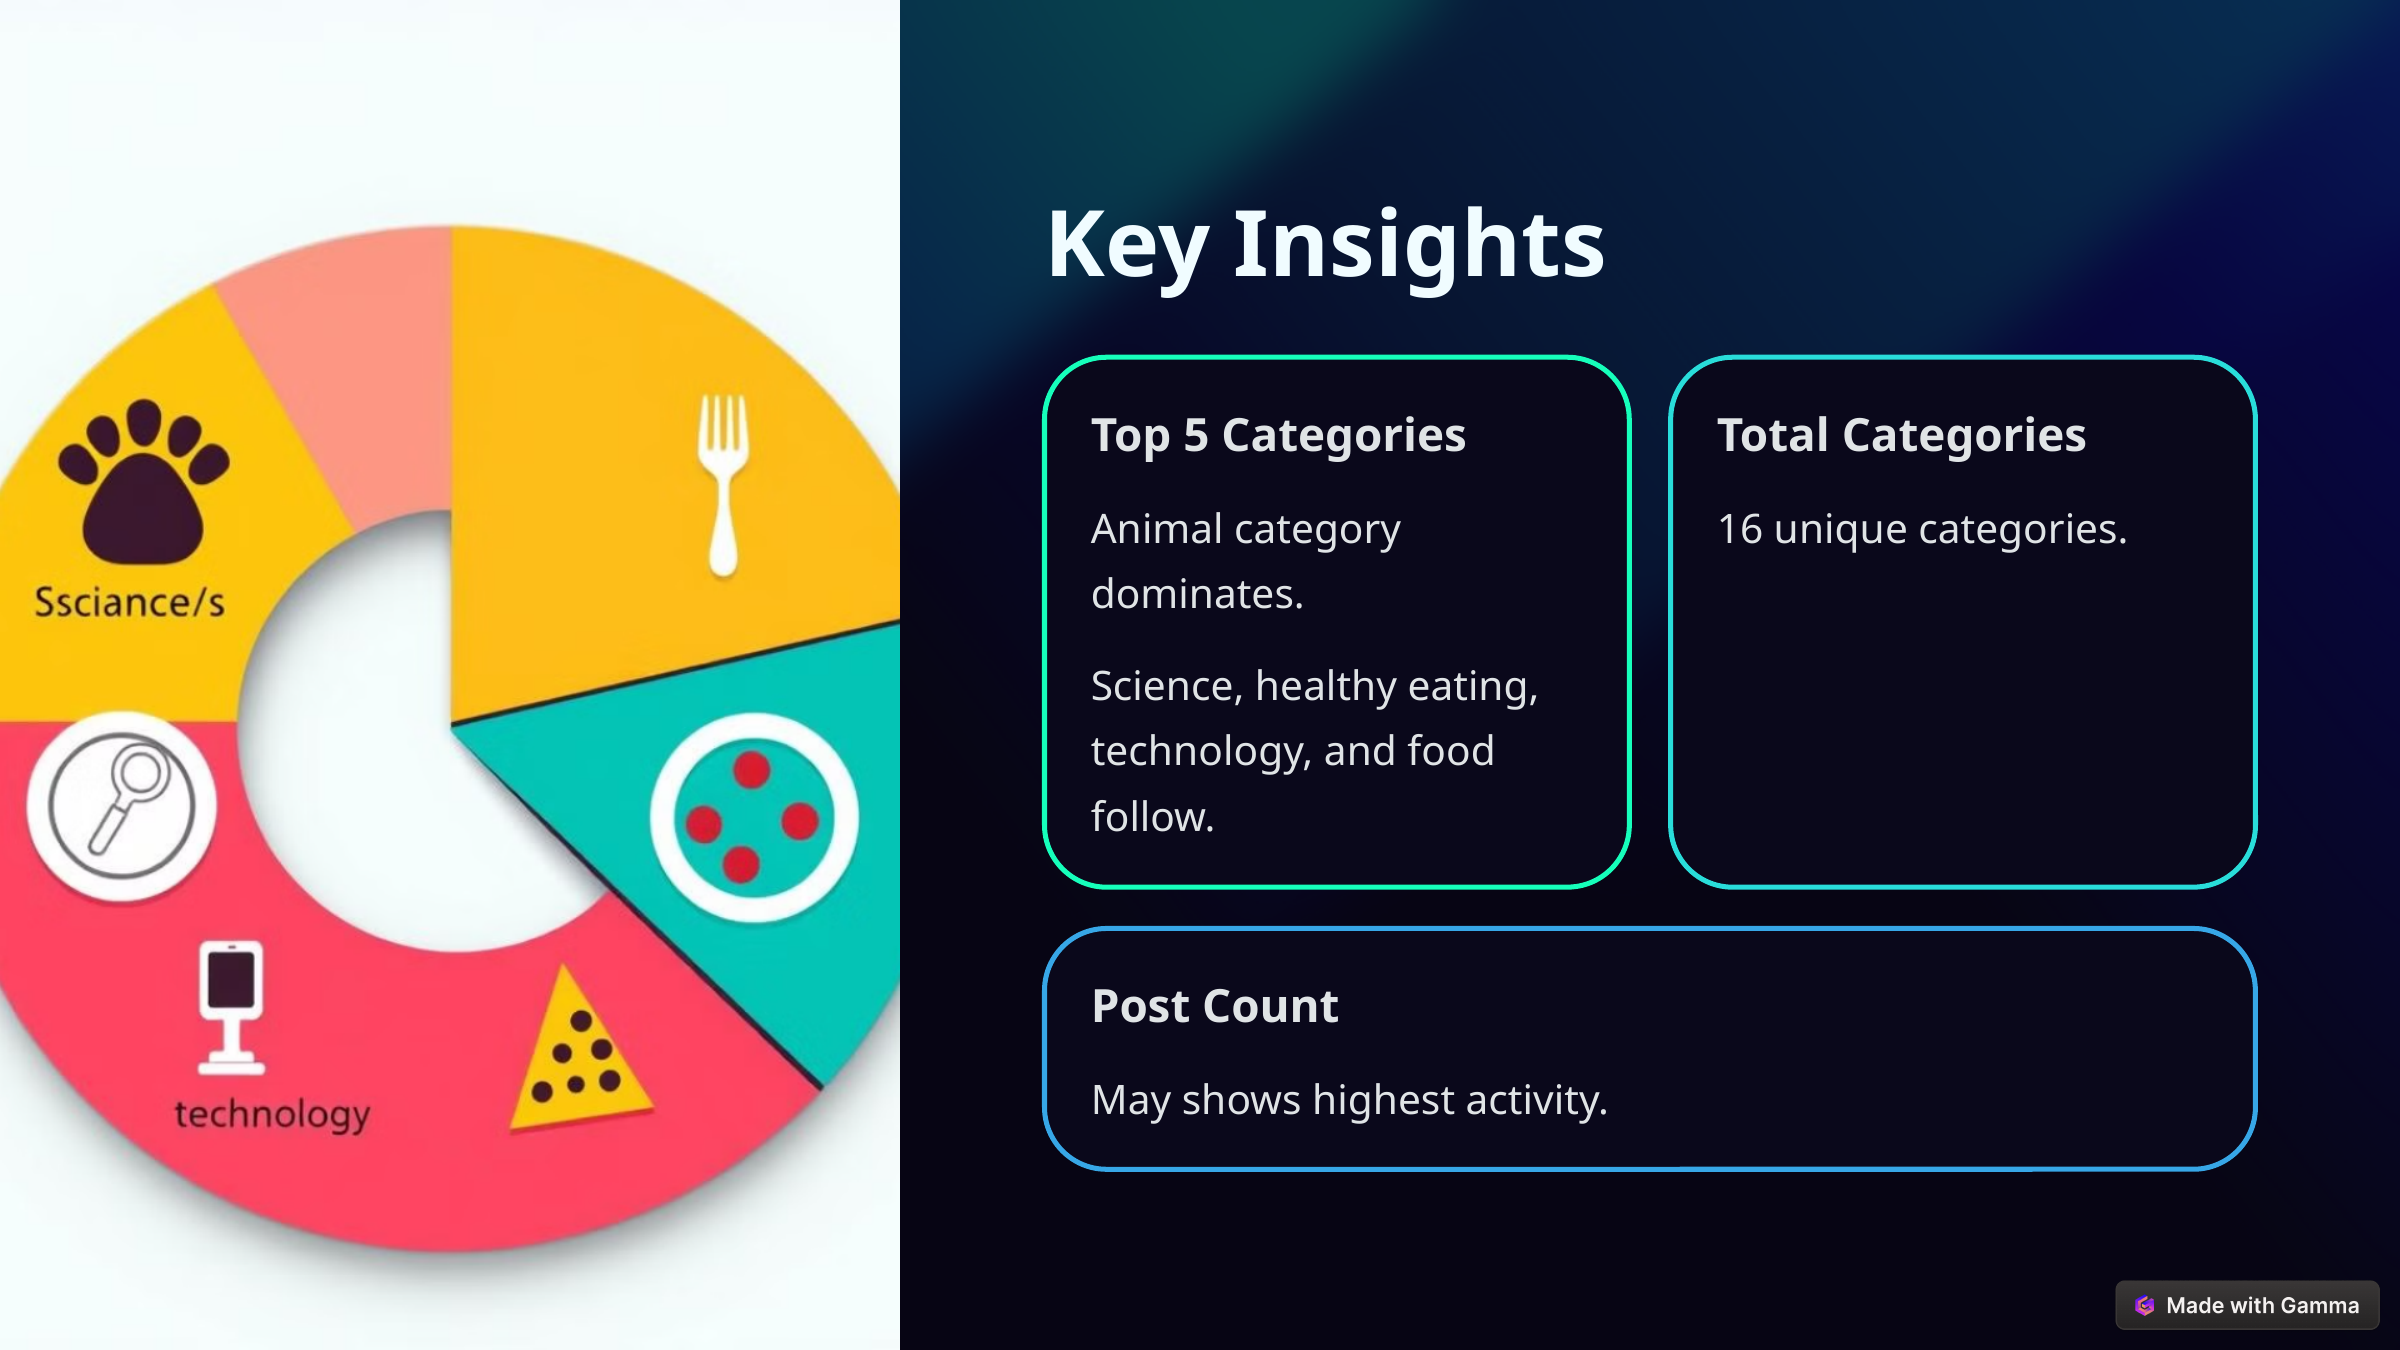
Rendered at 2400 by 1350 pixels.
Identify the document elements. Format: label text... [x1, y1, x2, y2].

picture [0, 0, 900, 1350]
text_box Science, healthy eating, technology, and food follow. [1090, 642, 1583, 841]
text_box 16 unique categories. [1716, 485, 2210, 552]
text_box [1044, 928, 2256, 1170]
text_box Total Categories [1716, 403, 2176, 461]
text_box [1670, 357, 2256, 888]
text_box [1044, 357, 1630, 888]
text_box Top 5 Categories [1090, 403, 1550, 461]
text_box May shows highest activity. [1090, 1056, 2210, 1123]
picture [2106, 1271, 2389, 1339]
text_box Post Count [1090, 974, 1550, 1033]
text_box Animal category dominates. [1090, 485, 1583, 618]
text_box Key Insights [1044, 180, 1963, 296]
